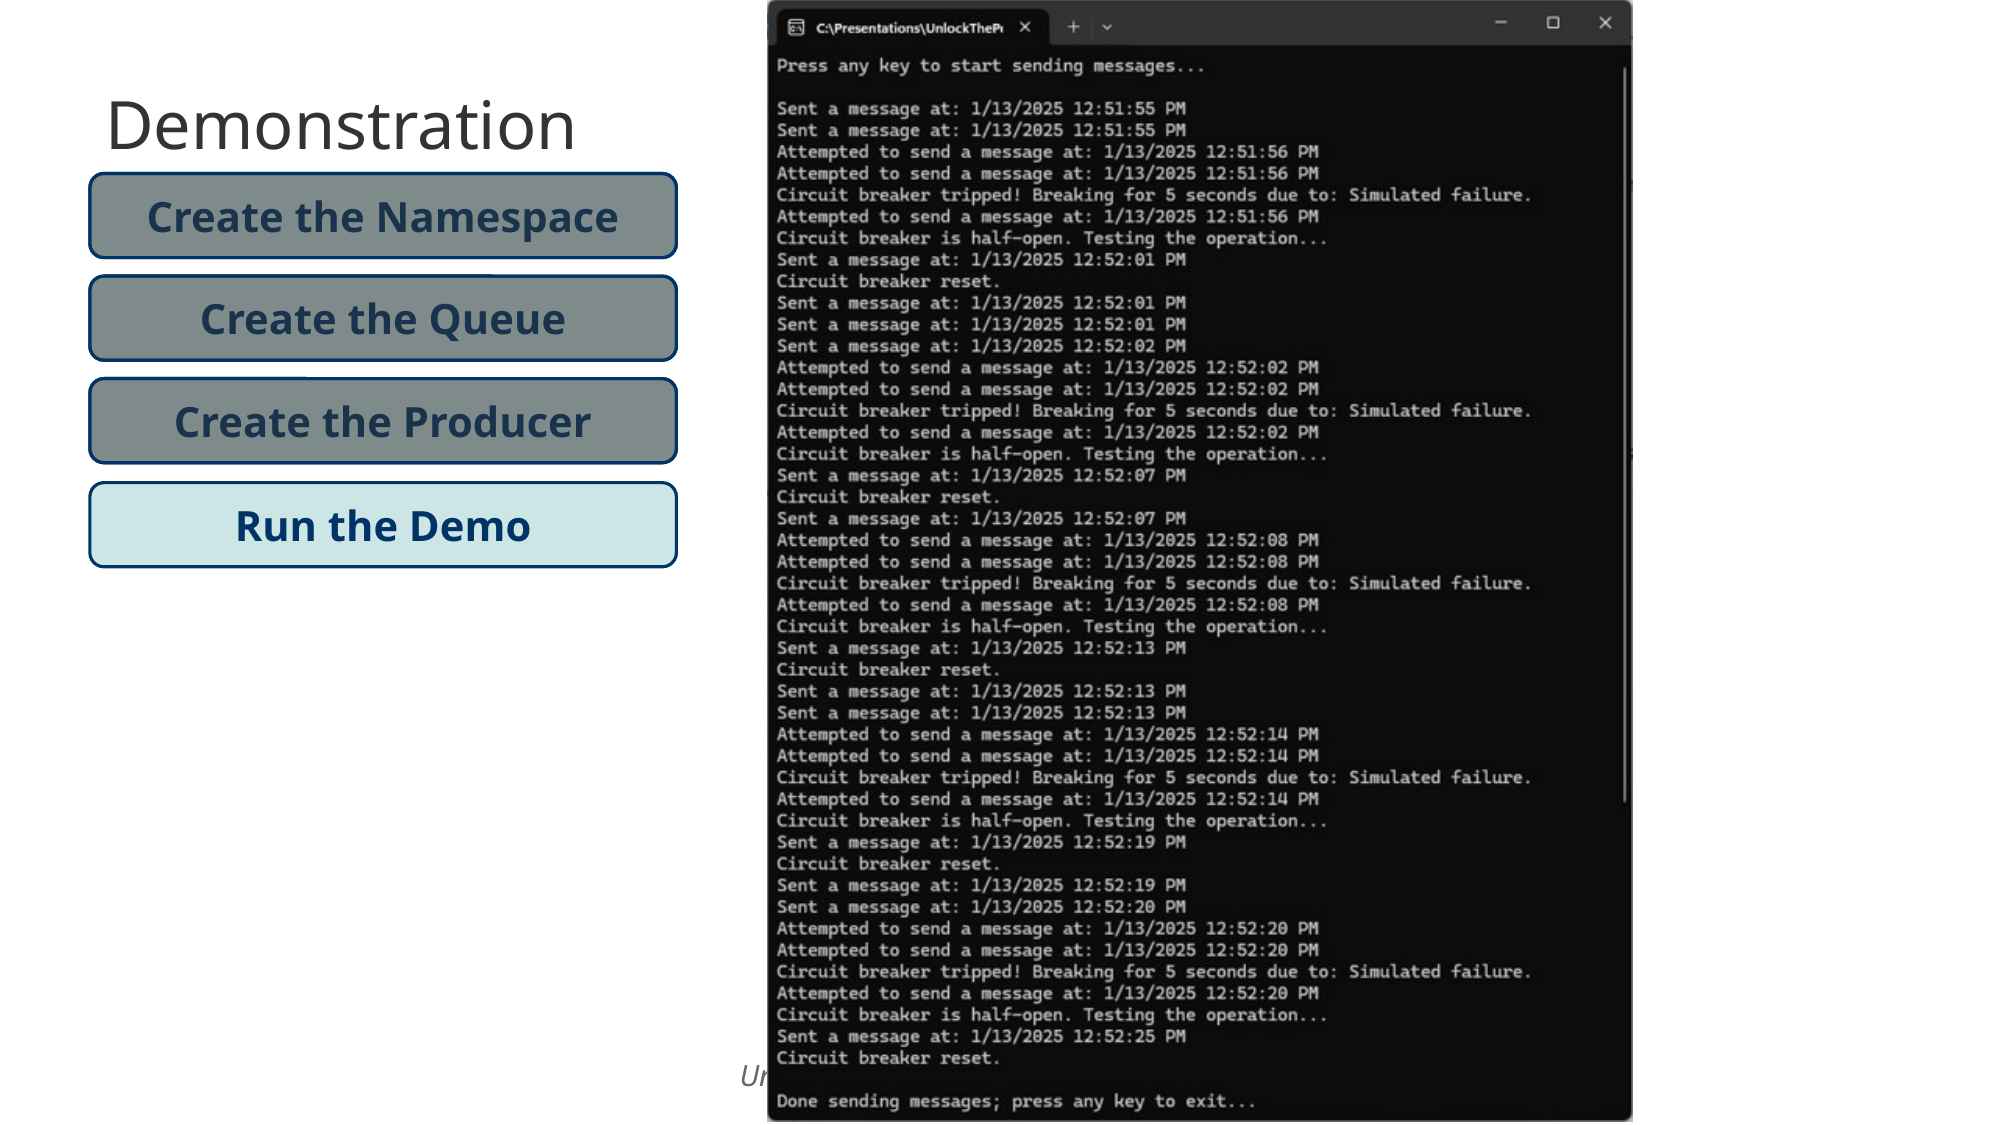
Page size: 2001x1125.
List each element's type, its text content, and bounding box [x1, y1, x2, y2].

text_box [88, 376, 678, 465]
text_box [88, 274, 678, 362]
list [767, 0, 1633, 1123]
text_box Run the Demo [88, 481, 678, 569]
text_box [88, 171, 678, 260]
title Demonstration [90, 75, 677, 172]
